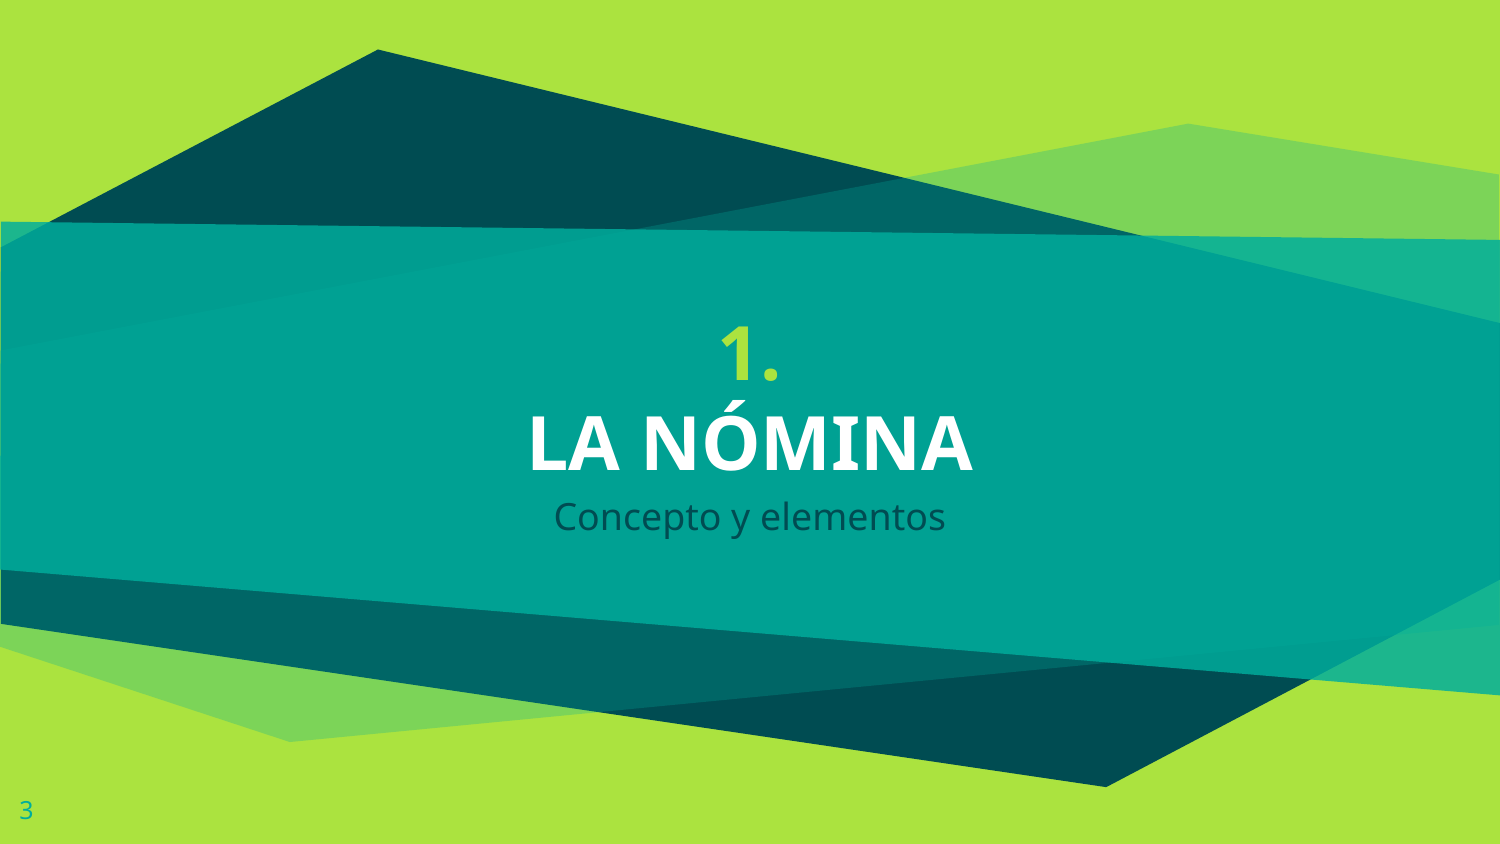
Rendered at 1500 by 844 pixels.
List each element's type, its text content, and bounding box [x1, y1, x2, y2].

subtitle Concepto y elementos [297, 478, 1203, 608]
title 1. LA NÓMINA [297, 309, 1203, 478]
slide_number ‹#› [4, 779, 95, 844]
